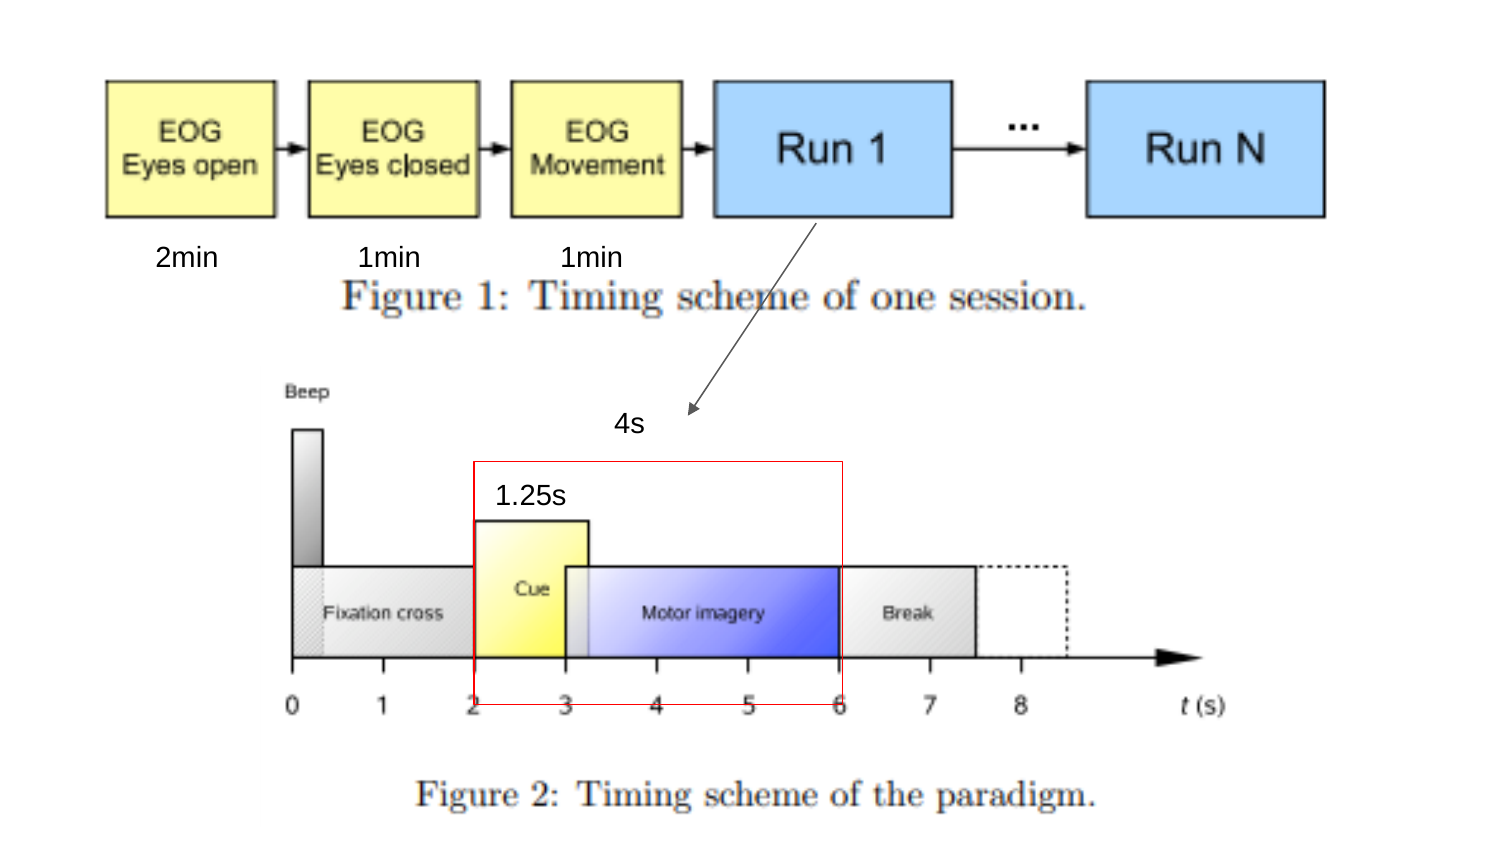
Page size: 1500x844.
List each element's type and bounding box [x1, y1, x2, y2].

picture [79, 36, 1365, 337]
picture [259, 366, 1241, 828]
text_box [687, 222, 817, 416]
